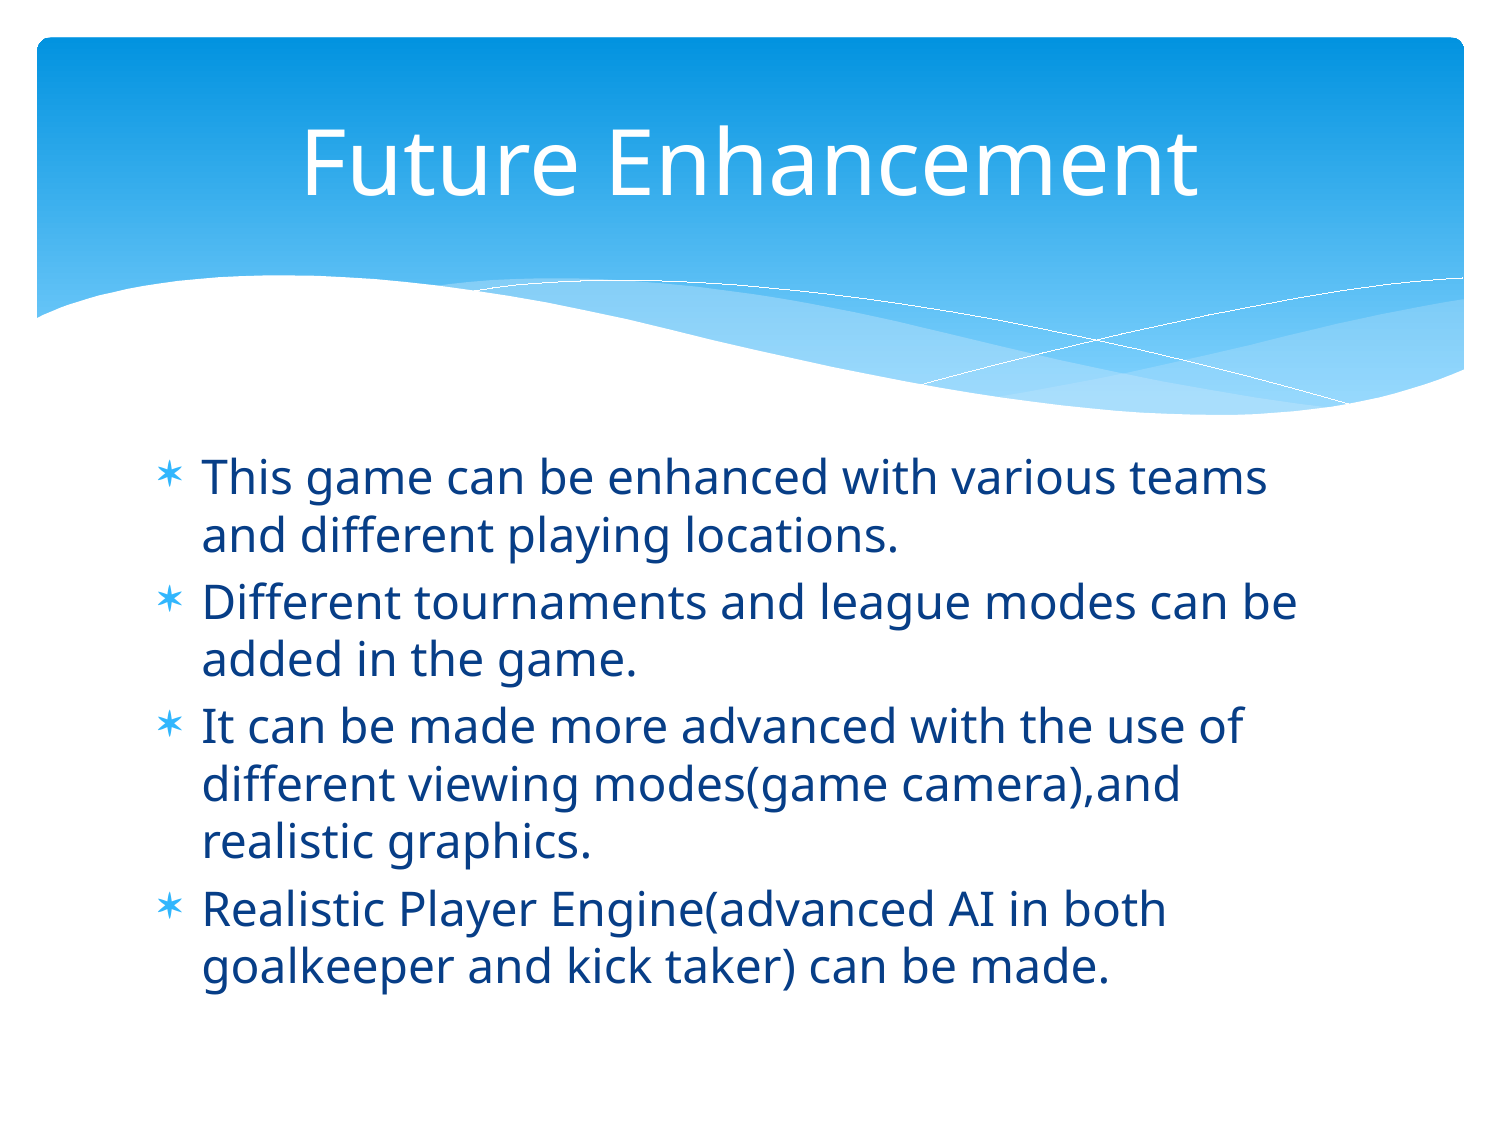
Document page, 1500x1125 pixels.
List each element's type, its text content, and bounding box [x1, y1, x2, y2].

title Future Enhancement [75, 55, 1425, 261]
list This game can be enhanced with various teams and different playing locations. Different tournaments and league modes can be added in the game. It can be made more advanced with the use of different viewing modes(game camera),and realistic graphics. Realistic Player Engine(advanced AI in both goalkeeper and kick taker) can be made. [143, 438, 1359, 1005]
